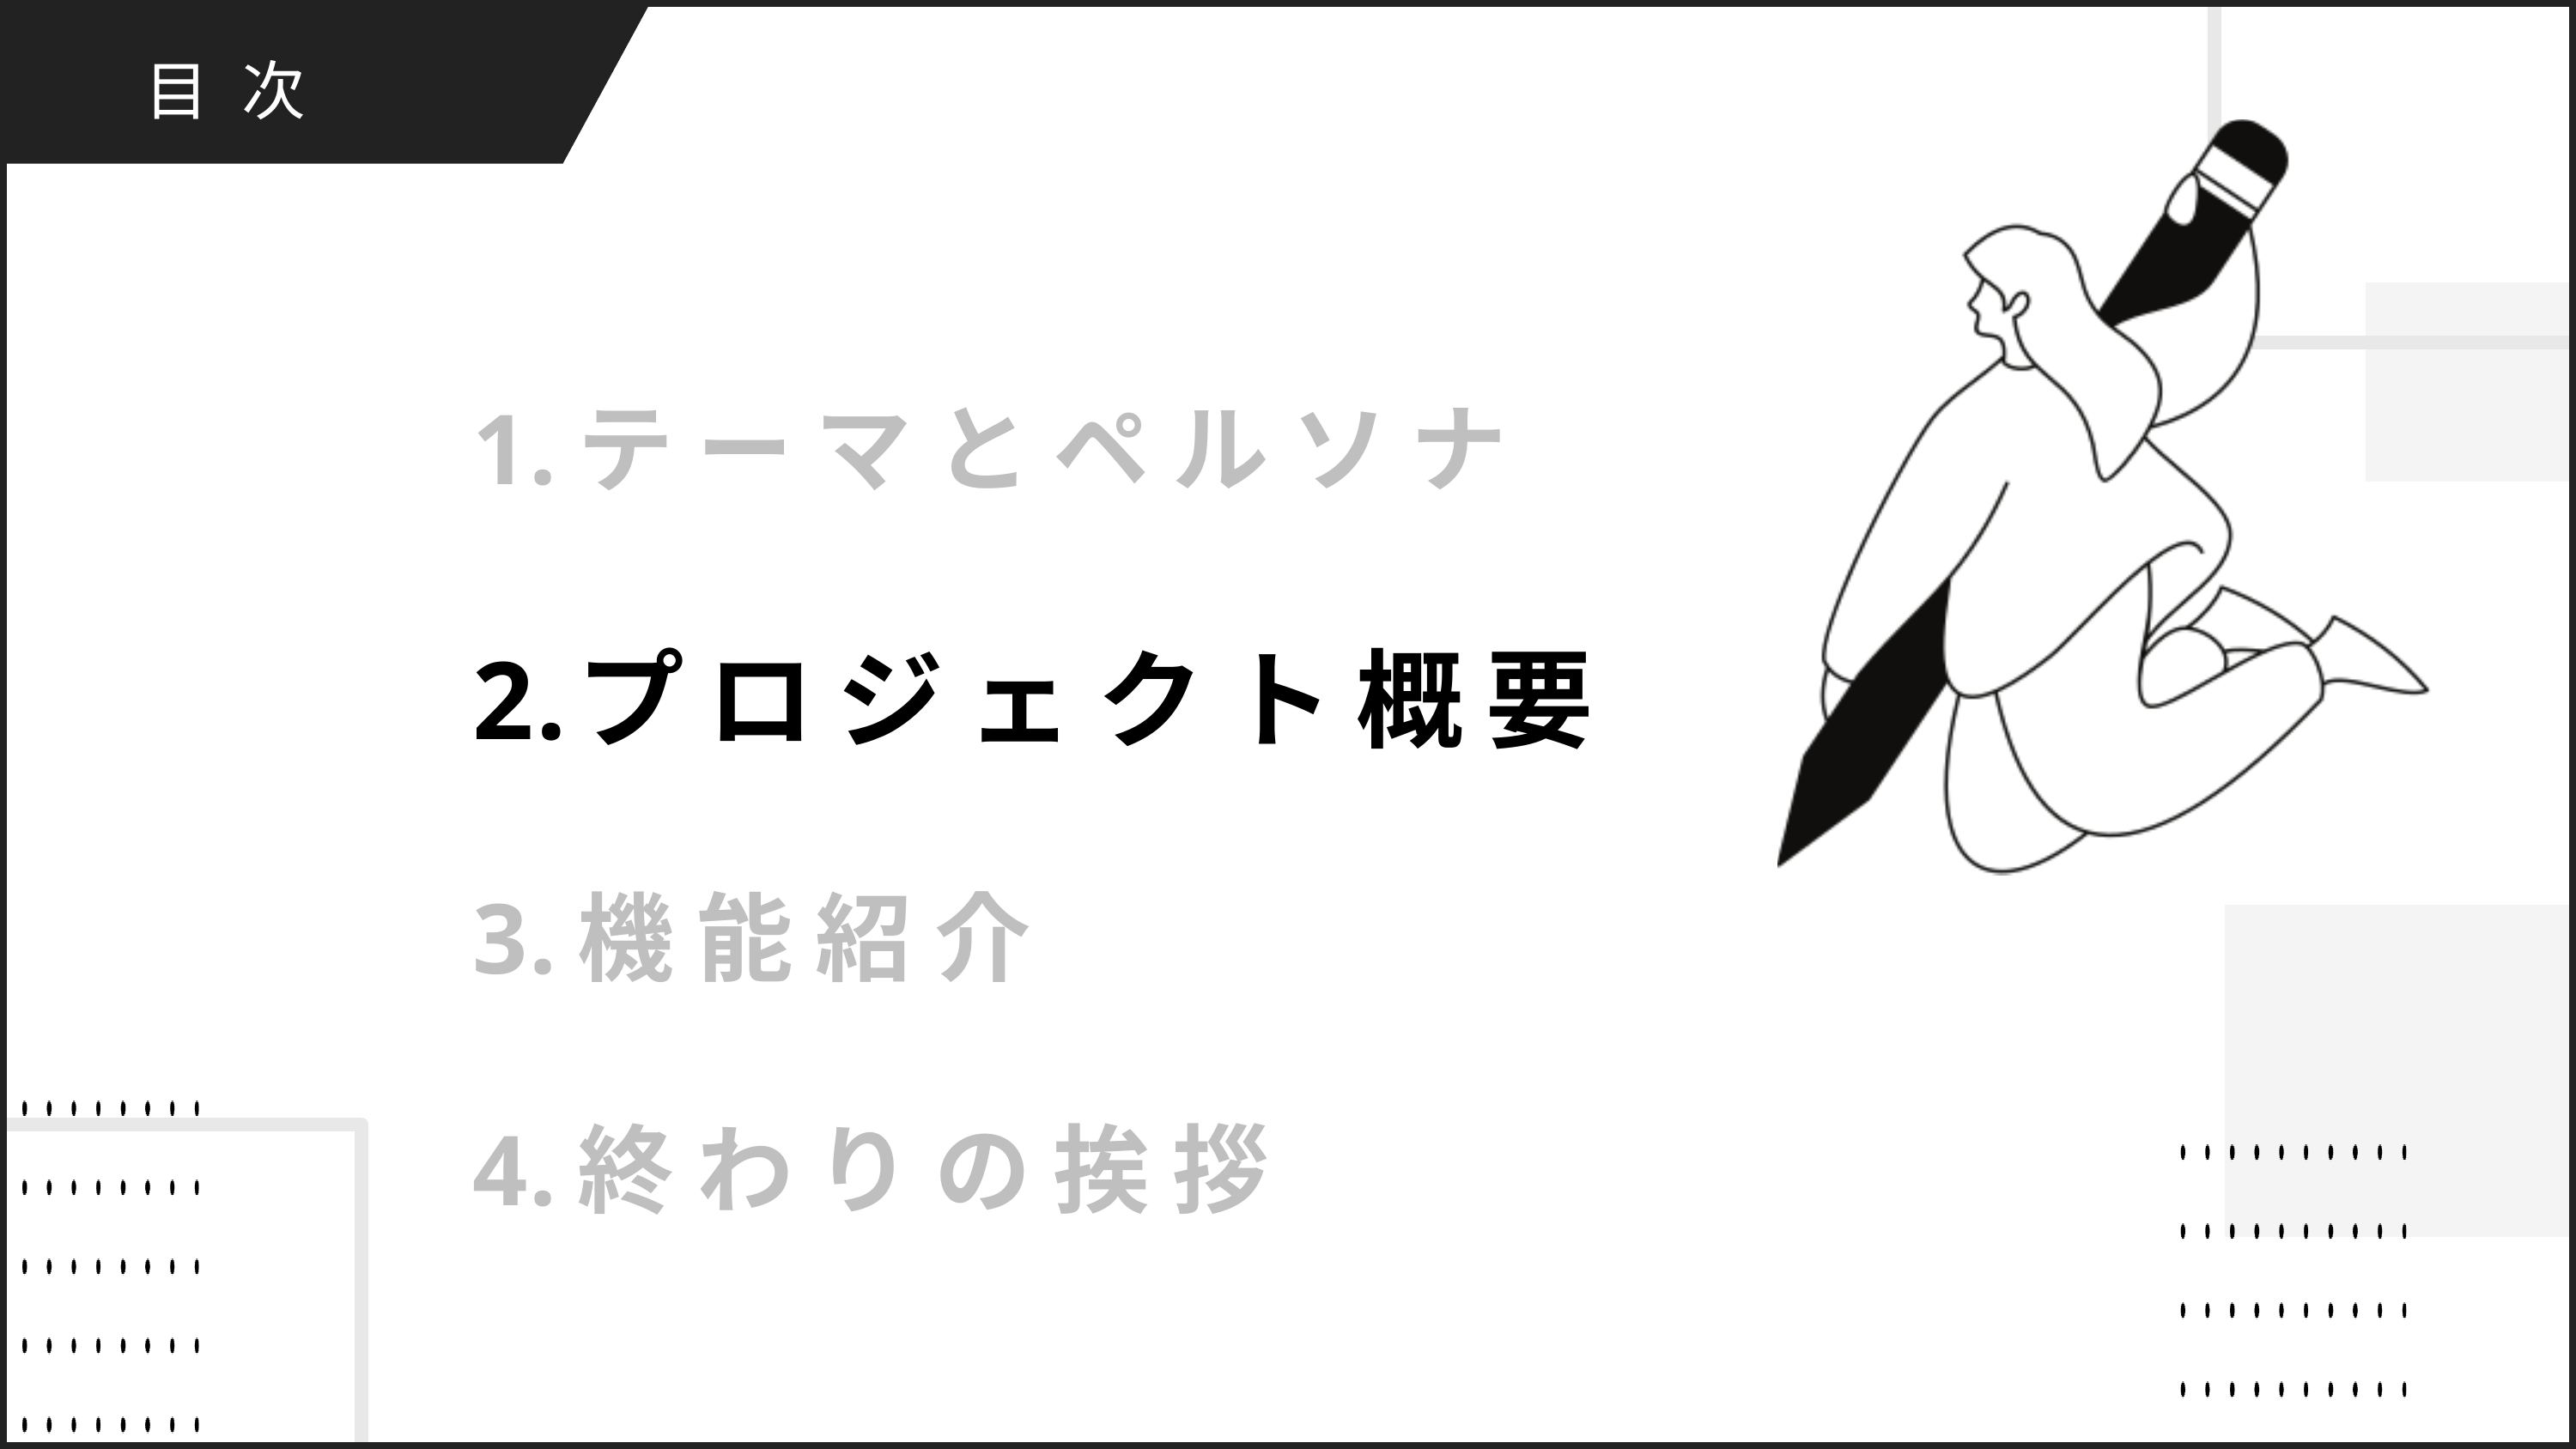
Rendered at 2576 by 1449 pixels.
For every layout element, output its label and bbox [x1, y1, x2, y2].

text_box [0, 0, 653, 164]
text_box [0, 0, 2576, 1449]
